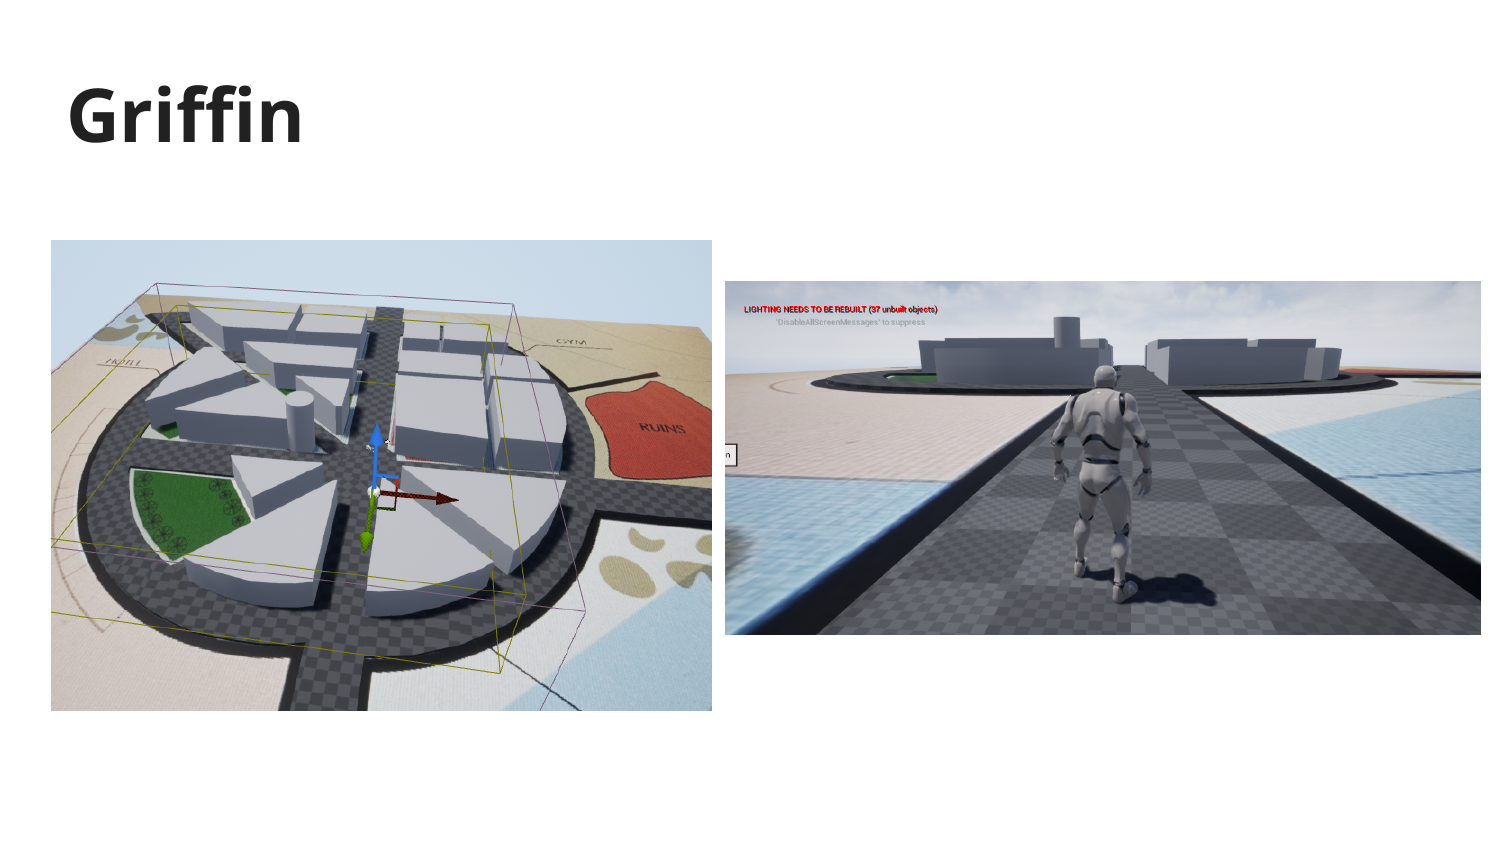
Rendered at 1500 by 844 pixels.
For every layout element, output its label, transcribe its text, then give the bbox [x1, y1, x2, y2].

picture [50, 240, 713, 711]
picture [725, 281, 1481, 635]
title Griffin [51, 48, 1449, 180]
